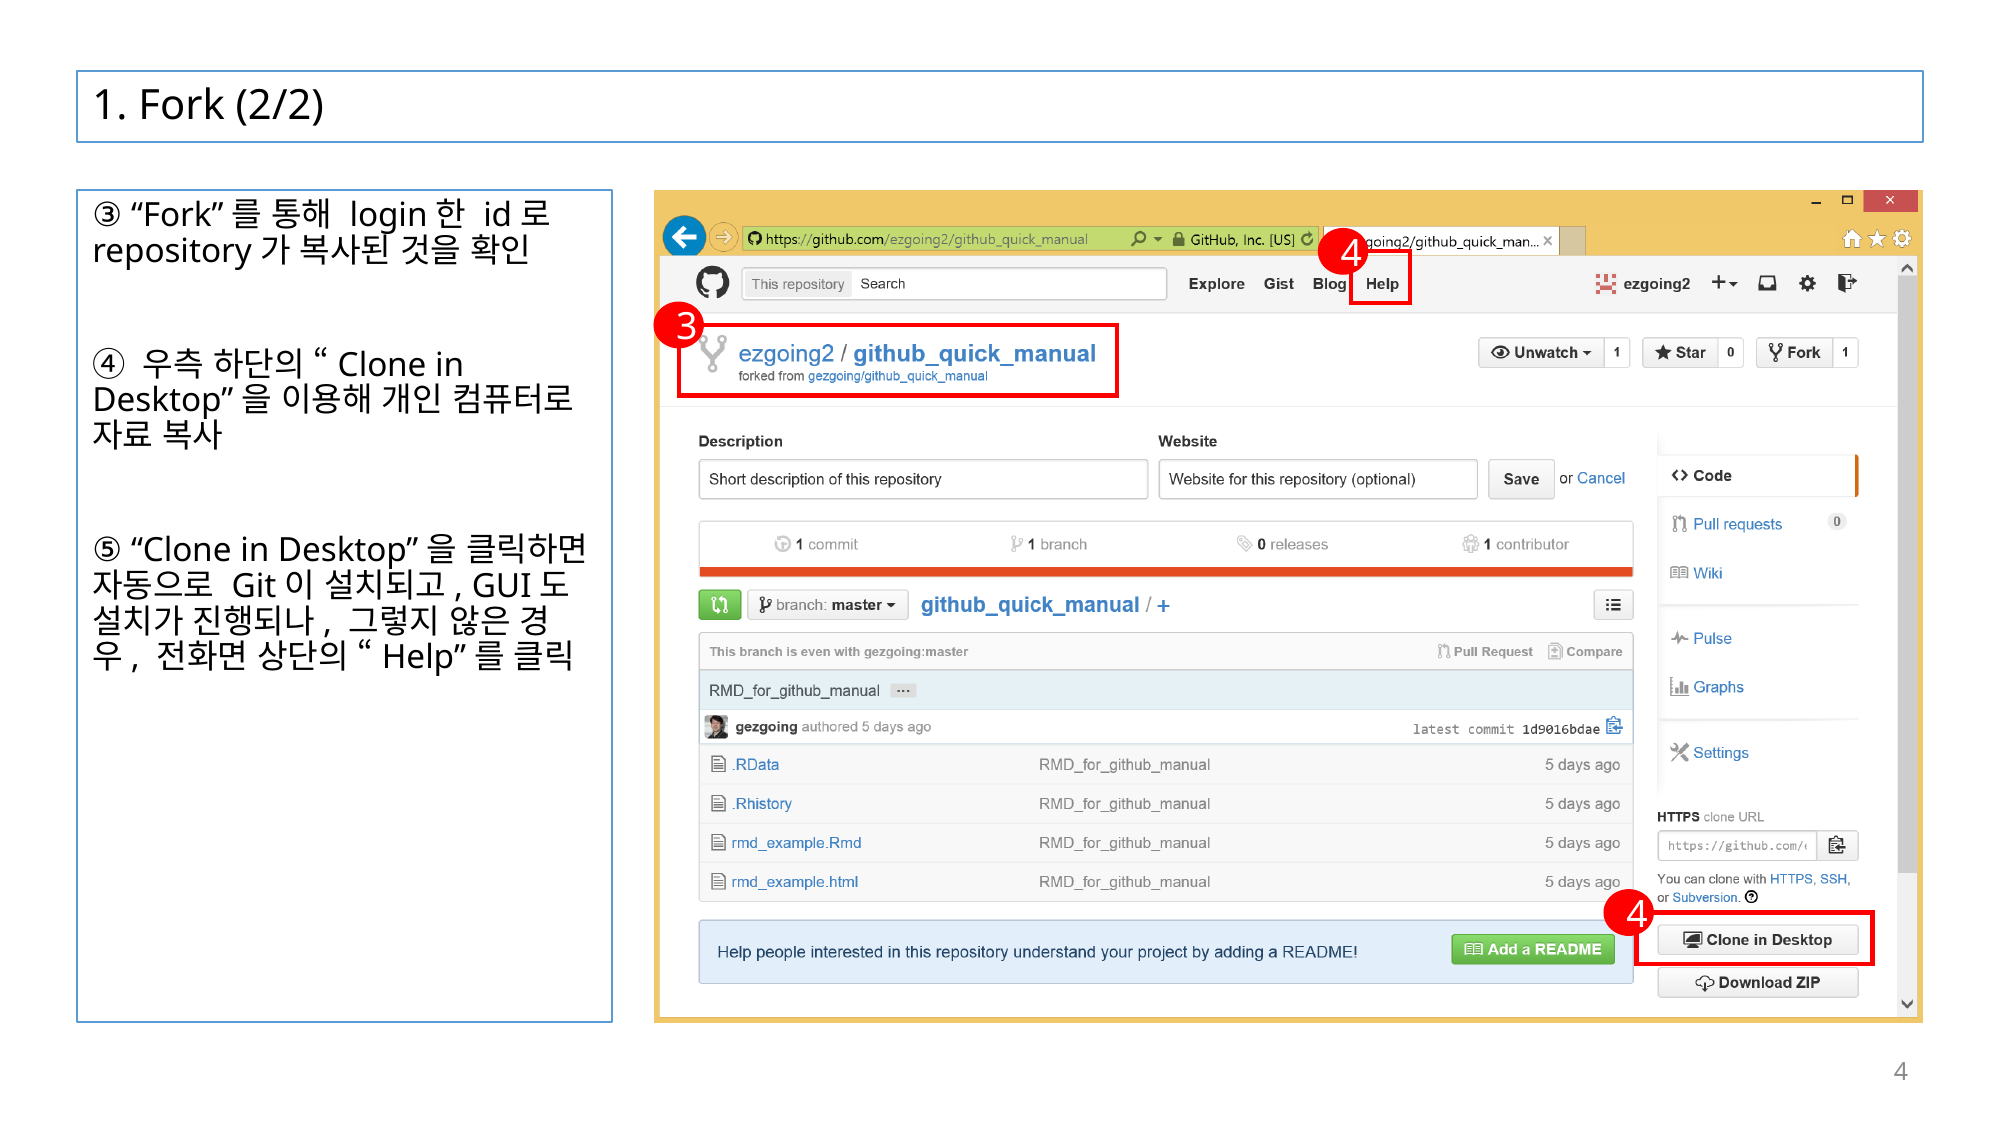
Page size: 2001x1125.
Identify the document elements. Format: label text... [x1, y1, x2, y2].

title 1. Fork (2/2) [76, 70, 1924, 143]
picture [654, 190, 1923, 1023]
slide_number 4 [1472, 1042, 1923, 1103]
list ③ “Fork”를 통해 login한 id로 repository가 복사된 것을 확인 ④ 우측 하단의 “Clone in Desktop”을 이용해 개인 컴퓨터로 자료 복사 ⑤ “Clone in Desktop”을 클릭하면 자동으로 Git이 설치되고, GUI도 설치가 진행되나, 그렇지 않은 경우, 전화면 상단의 “Help”를 클릭 [76, 189, 613, 1023]
